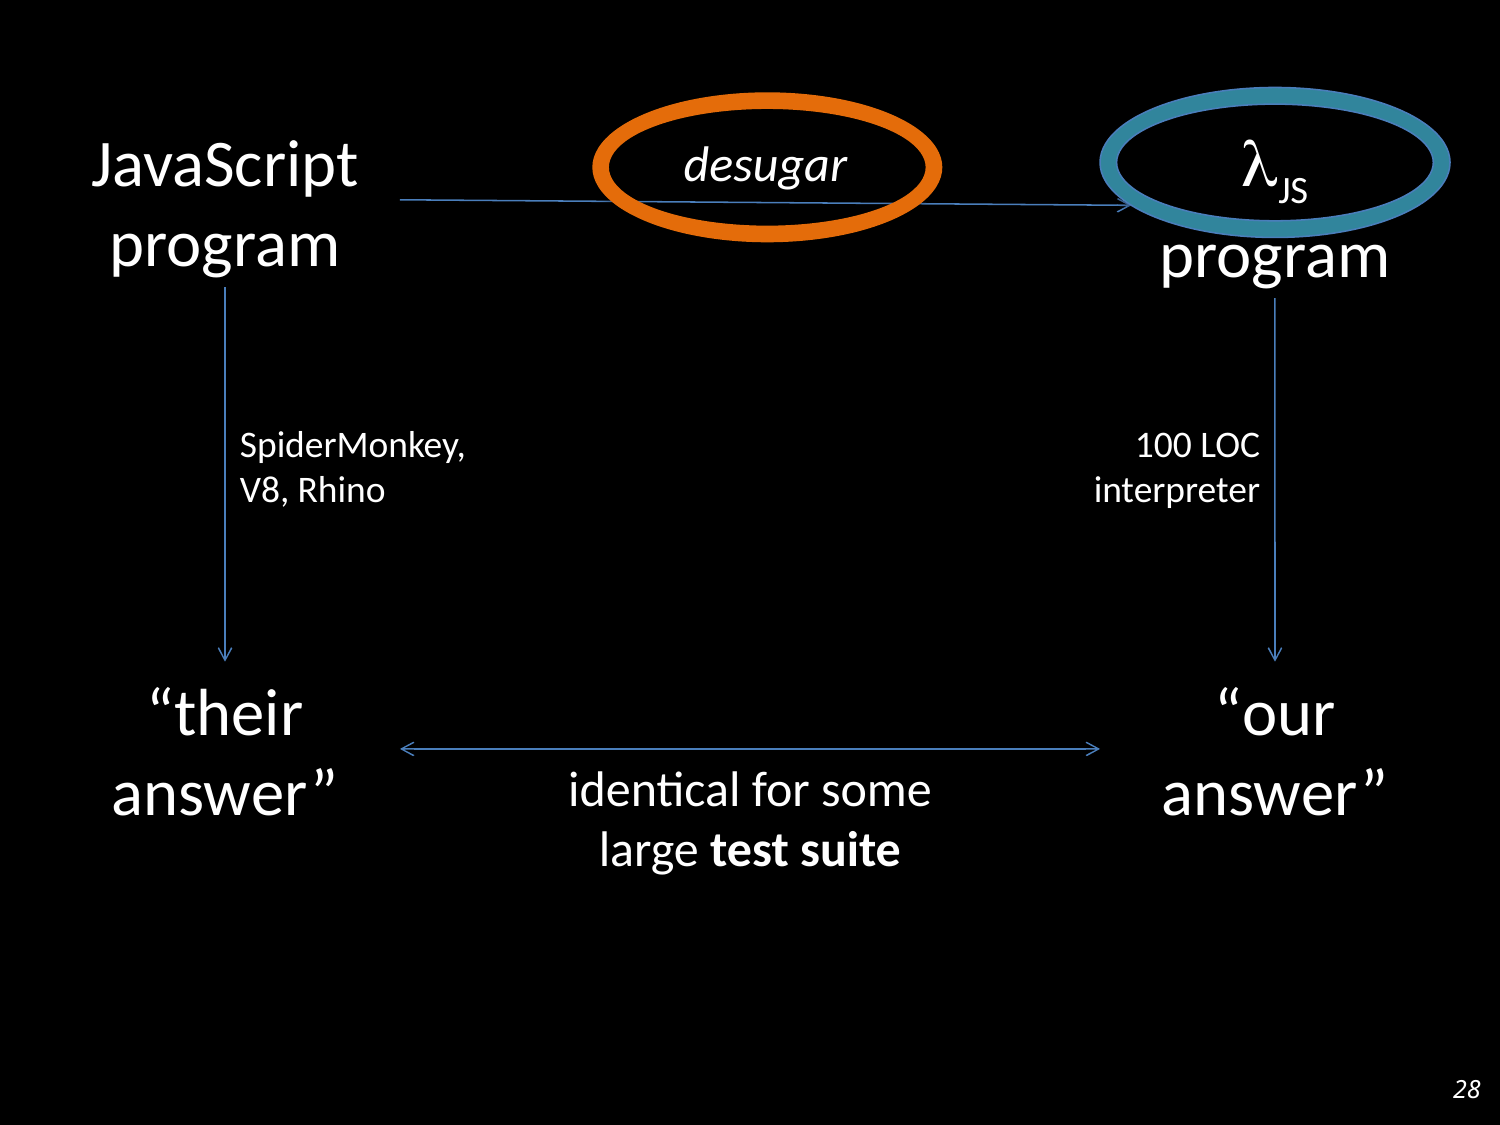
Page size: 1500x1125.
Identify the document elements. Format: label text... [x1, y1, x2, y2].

text_box JS program [1131, 113, 1419, 219]
text_box 100 LOC interpreter [987, 412, 1275, 518]
text_box JS program [1131, 214, 1419, 299]
text_box [591, 91, 944, 199]
text_box JavaScript program [50, 112, 400, 288]
text_box SpiderMonkey, V8, Rhino [224, 412, 513, 518]
slide_number 28 [1145, 1060, 1496, 1121]
text_box [1099, 86, 1451, 239]
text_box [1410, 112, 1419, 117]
text_box identical for some large test suite [449, 760, 1050, 884]
text_box [620, 209, 915, 244]
text_box “our answer” [1100, 661, 1450, 837]
text_box desugar [653, 124, 879, 199]
text_box “their answer” [50, 661, 400, 837]
